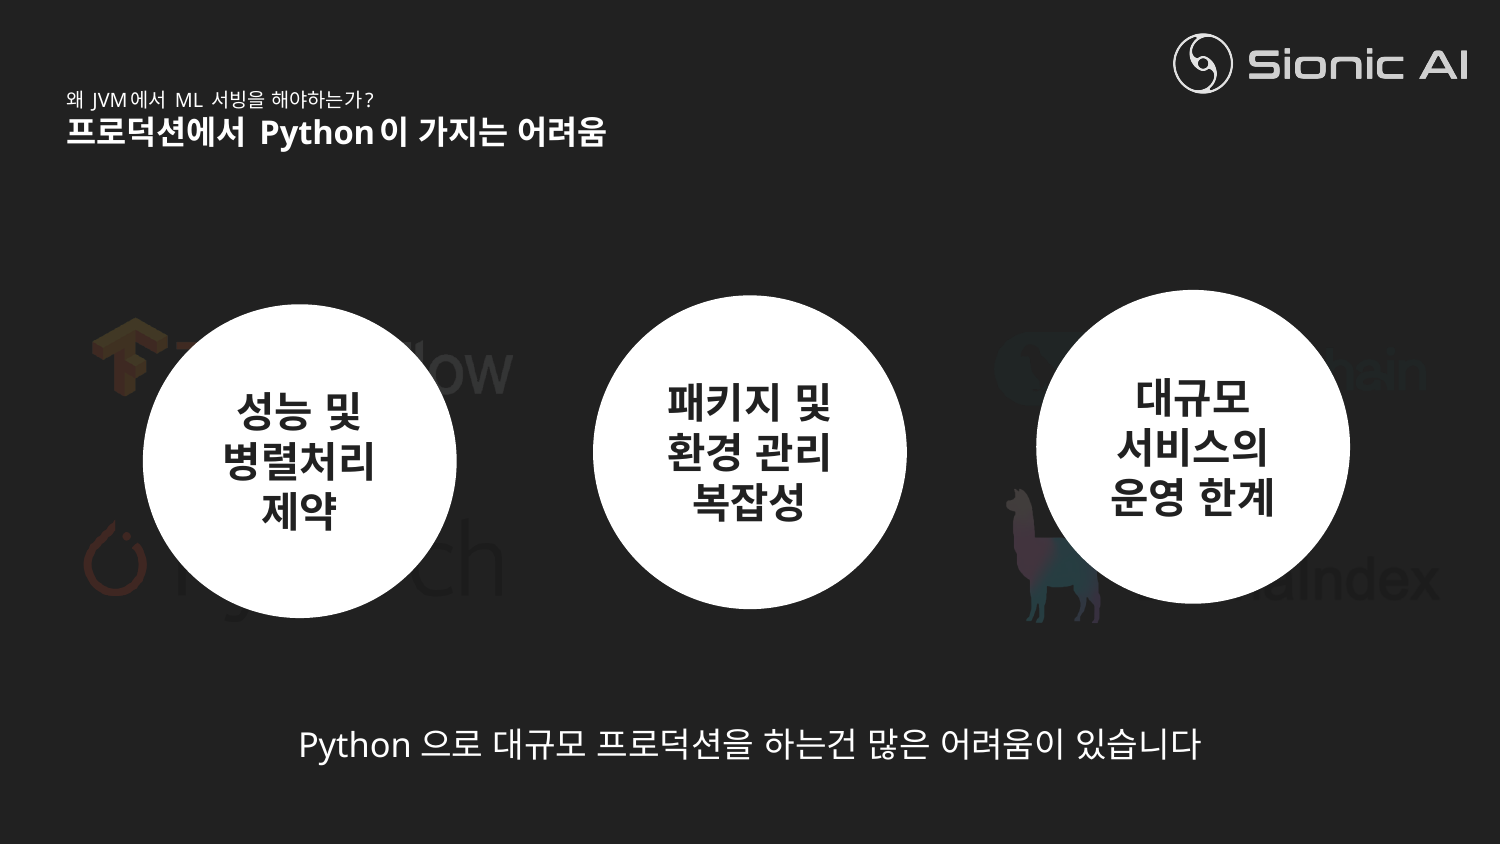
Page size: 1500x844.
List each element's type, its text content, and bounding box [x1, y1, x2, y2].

text_box Python으로 대규모 프로덕션을 하는건 많은 어려움이 있습니다 [112, 705, 1388, 777]
title 왜 JVM에서 ML 서빙을 해야하는가? 프로덕션에서 Python이 가지는 어려움 [51, 72, 1449, 138]
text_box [40, 140, 1455, 647]
picture [1171, 30, 1469, 96]
